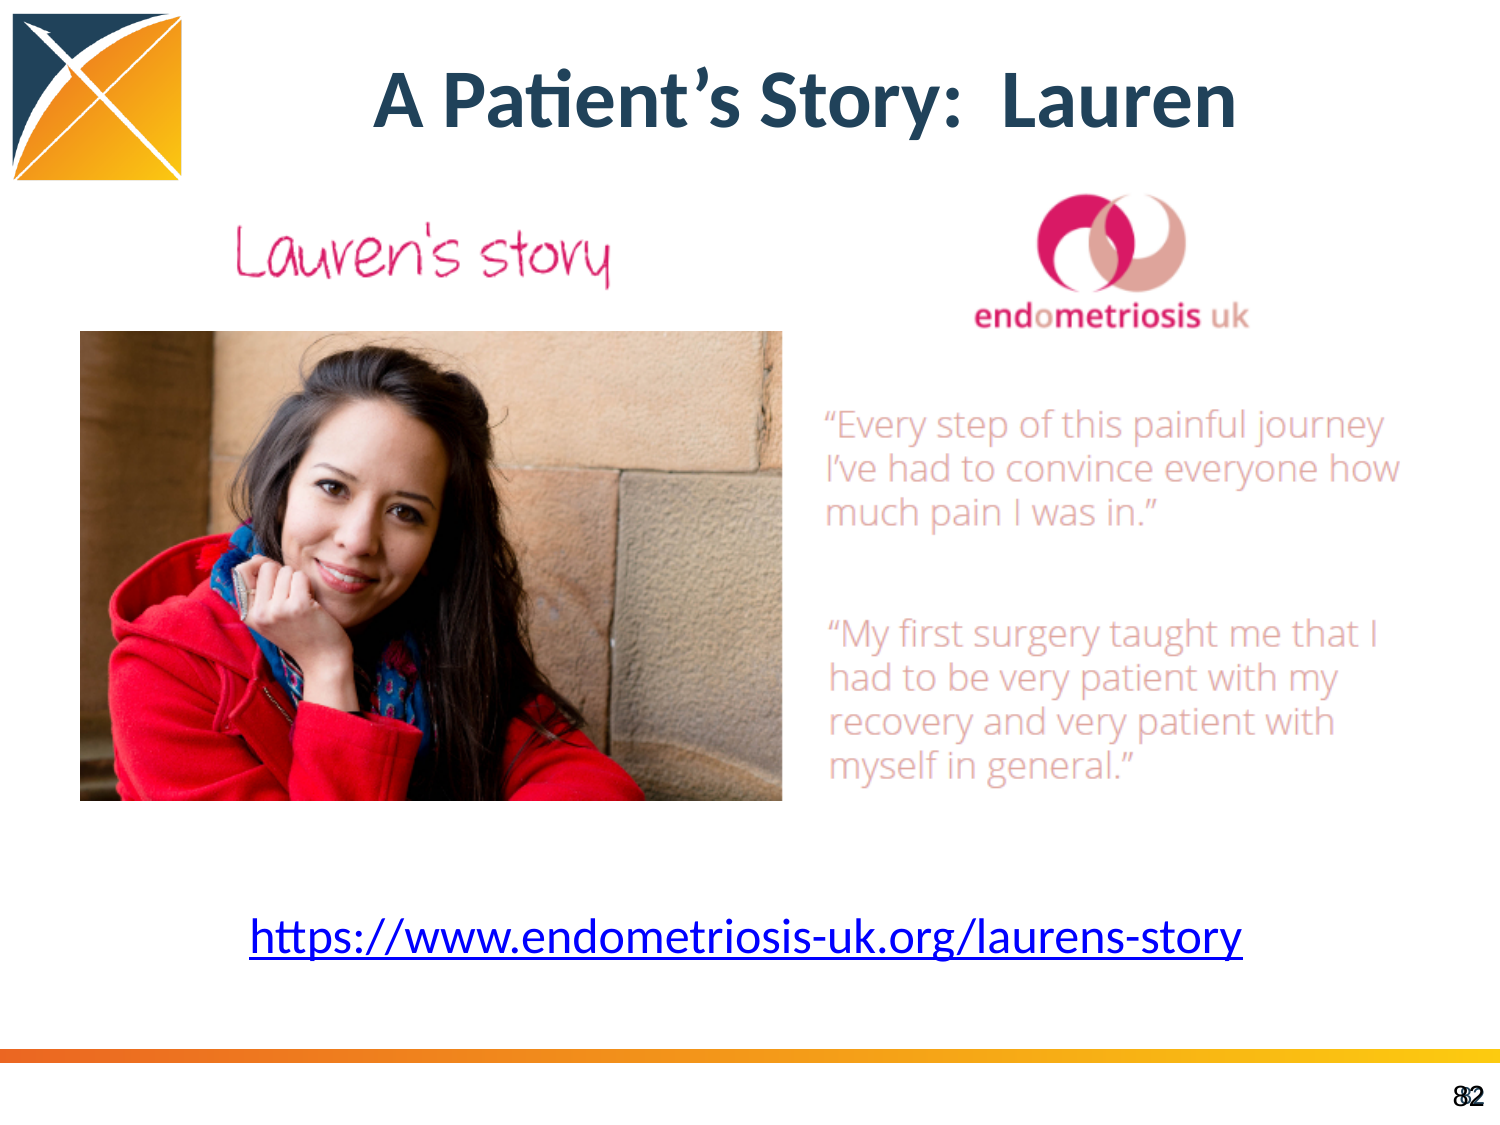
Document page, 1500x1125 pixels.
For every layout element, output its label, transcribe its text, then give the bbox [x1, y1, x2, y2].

picture [806, 592, 1404, 801]
picture [0, 0, 206, 200]
title A Patient’s Story: Lauren [187, 24, 1425, 163]
picture [80, 331, 784, 801]
list https://www.endometriosis-uk.org/laurens-story [71, 837, 1422, 1030]
slide_number 82 [1149, 1065, 1500, 1125]
picture [796, 383, 1426, 554]
picture [938, 162, 1284, 357]
picture [224, 208, 629, 295]
